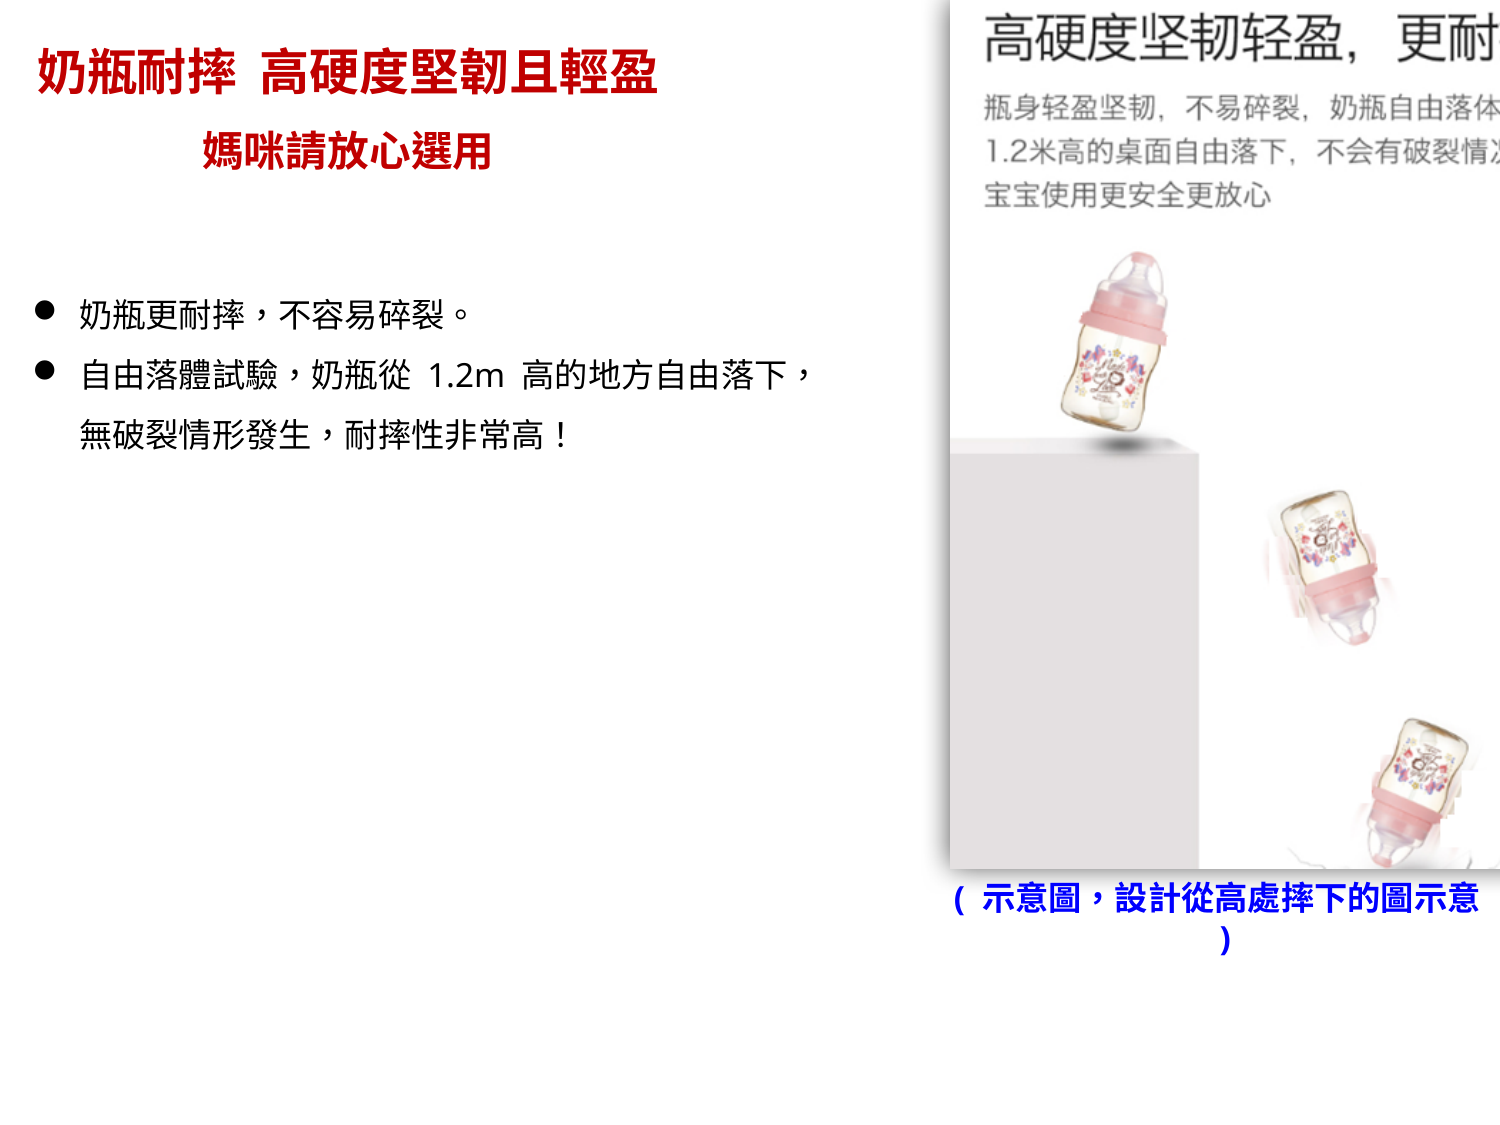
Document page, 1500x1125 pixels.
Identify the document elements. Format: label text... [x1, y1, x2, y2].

text_box ( 示意圖，設計從高處摔下的圖示意 ) [930, 869, 1500, 965]
text_box 奶瓶更耐摔，不容易碎裂。 自由落體試驗，奶瓶從 1.2m 高的地方自由落下，無破裂情形發生，耐摔性非常高！ [17, 267, 833, 462]
picture [950, 0, 1500, 869]
text_box 奶瓶耐摔 高硬度堅韌且輕盈 媽咪請放心選用 [5, 2, 691, 183]
